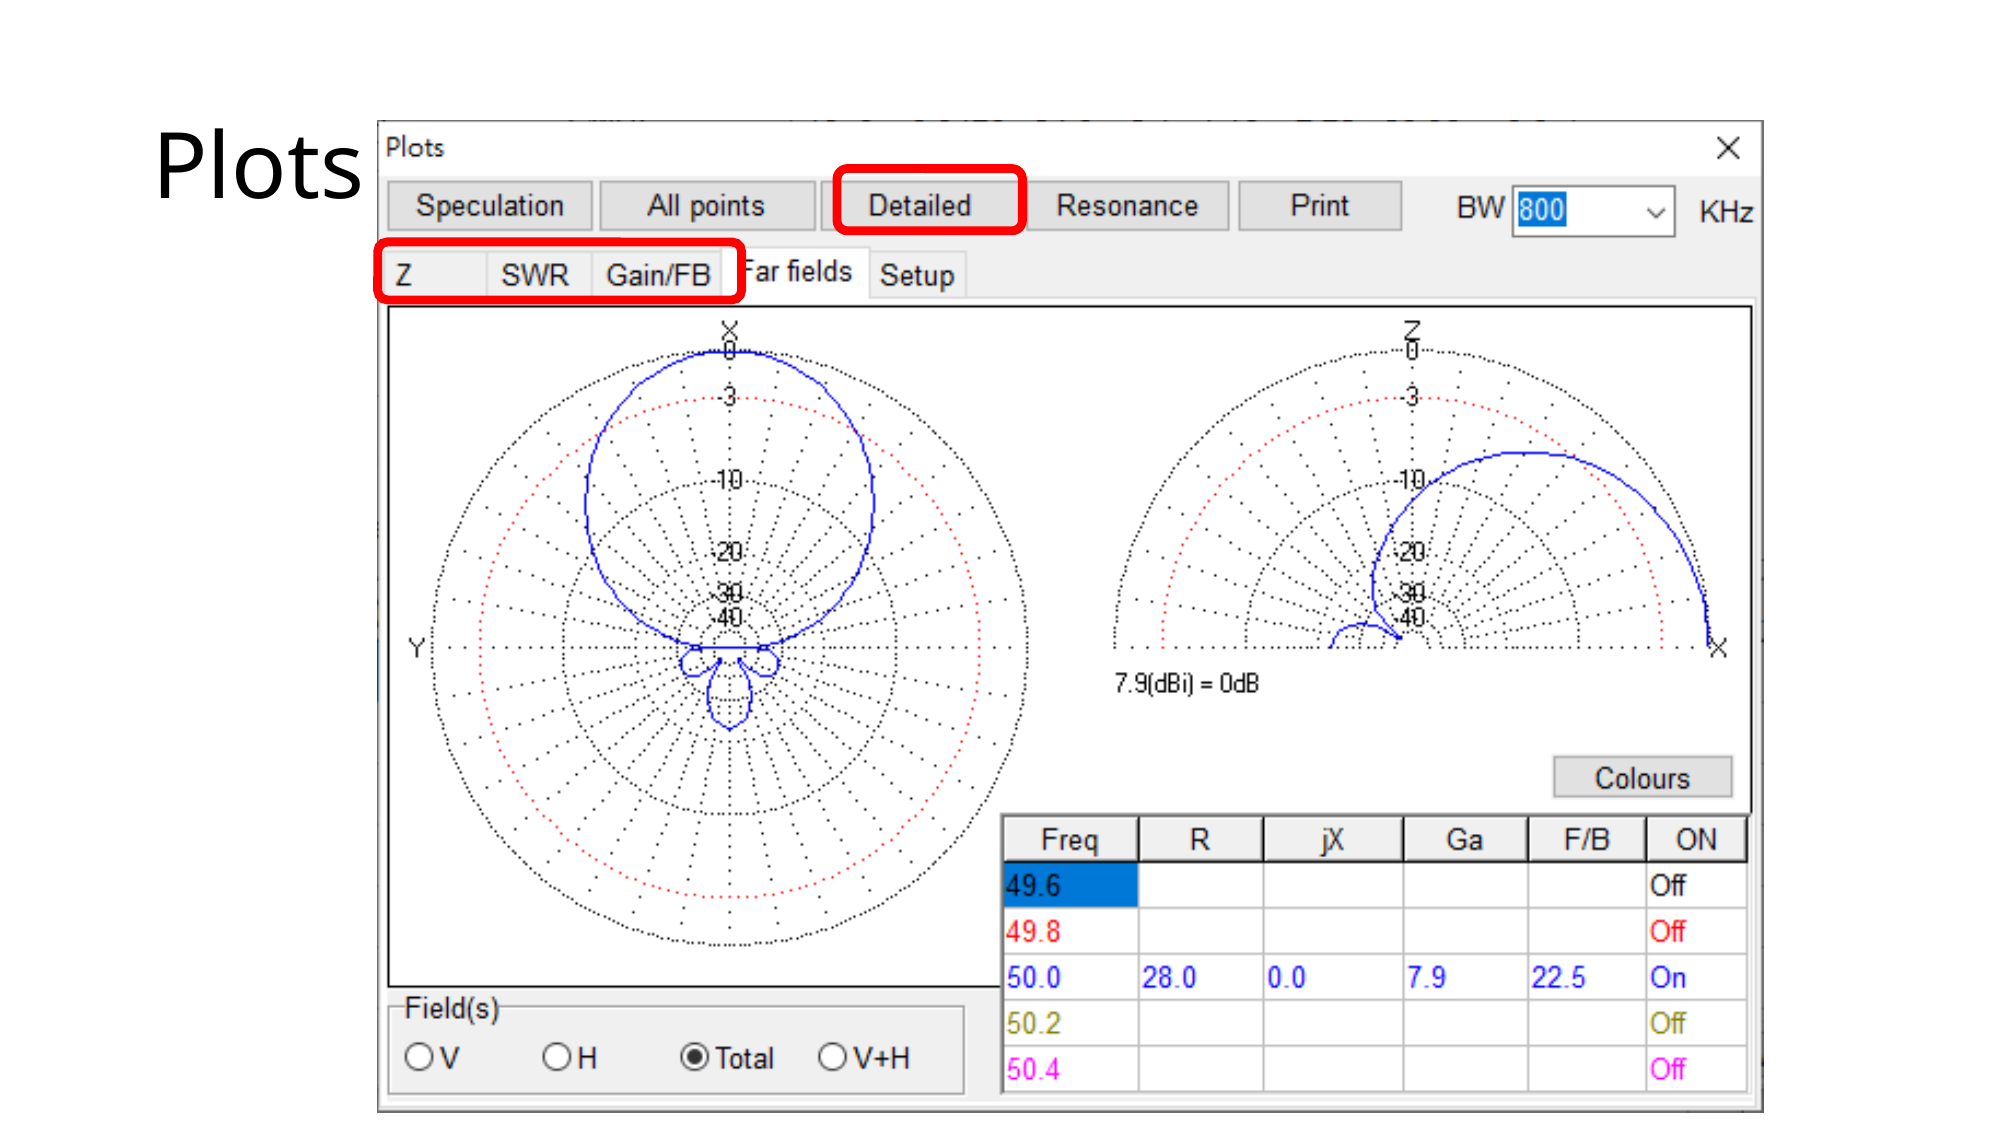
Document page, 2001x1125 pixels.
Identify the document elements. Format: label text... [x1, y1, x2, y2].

picture [377, 120, 1764, 1113]
title Plots [137, 59, 1863, 278]
